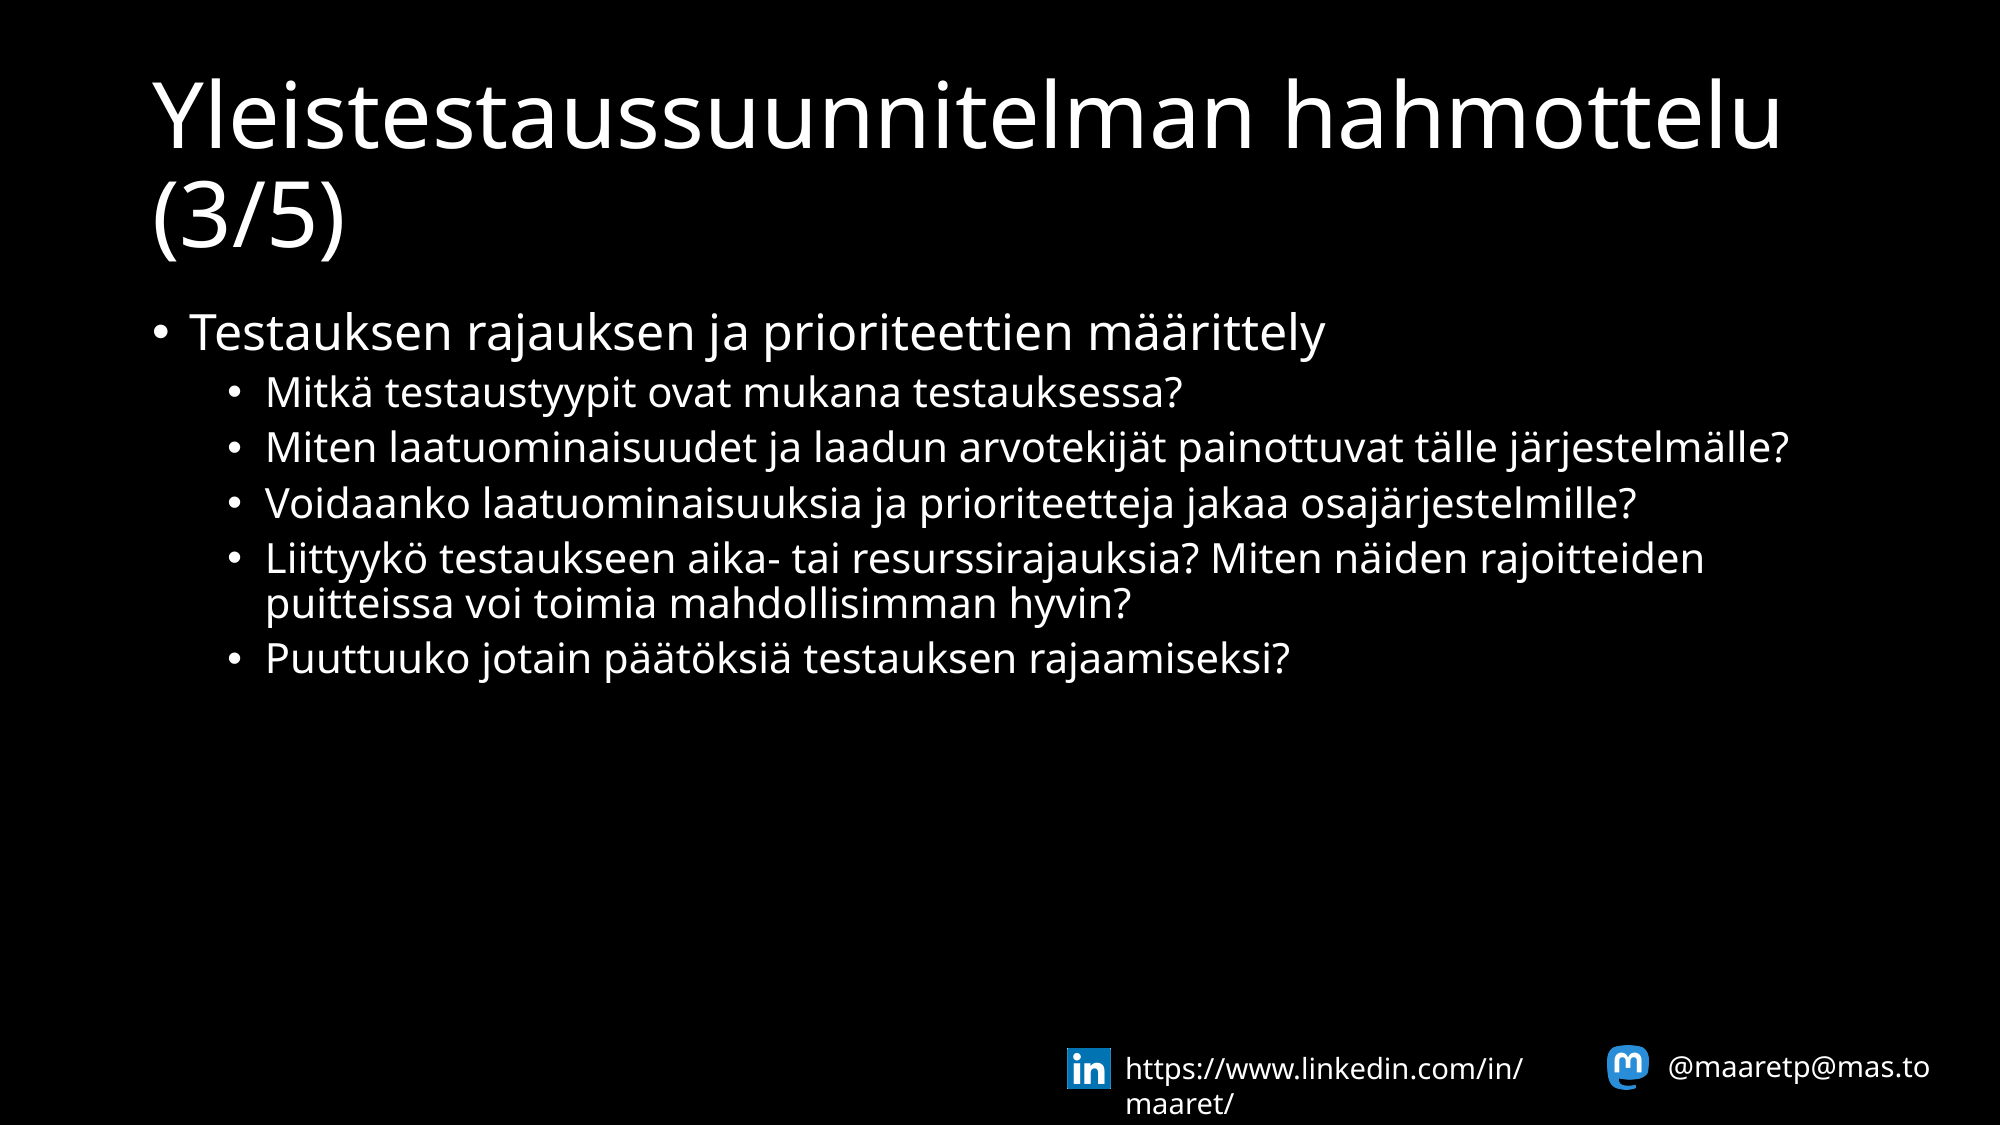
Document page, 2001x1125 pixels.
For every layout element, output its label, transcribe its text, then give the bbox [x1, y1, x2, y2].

list Testauksen rajauksen ja prioriteettien määrittely Mitkä testaustyypit ovat mukana testauksessa? Miten laatuominaisuudet ja laadun arvotekijät painottuvat tälle järjestelmälle? Voidaanko laatuominaisuuksia ja prioriteetteja jakaa osajärjestelmille? Liittyykö testaukseen aika- tai resurssirajauksia? Miten näiden rajoitteiden puitteissa voi toimia mahdollisimman hyvin? Puuttuuko jotain päätöksiä testauksen rajaamiseksi? [137, 299, 1863, 1014]
picture [1067, 1048, 1111, 1089]
picture [1607, 1045, 1649, 1090]
title Yleistestaussuunnitelman hahmottelu (3/5) [137, 59, 1863, 278]
